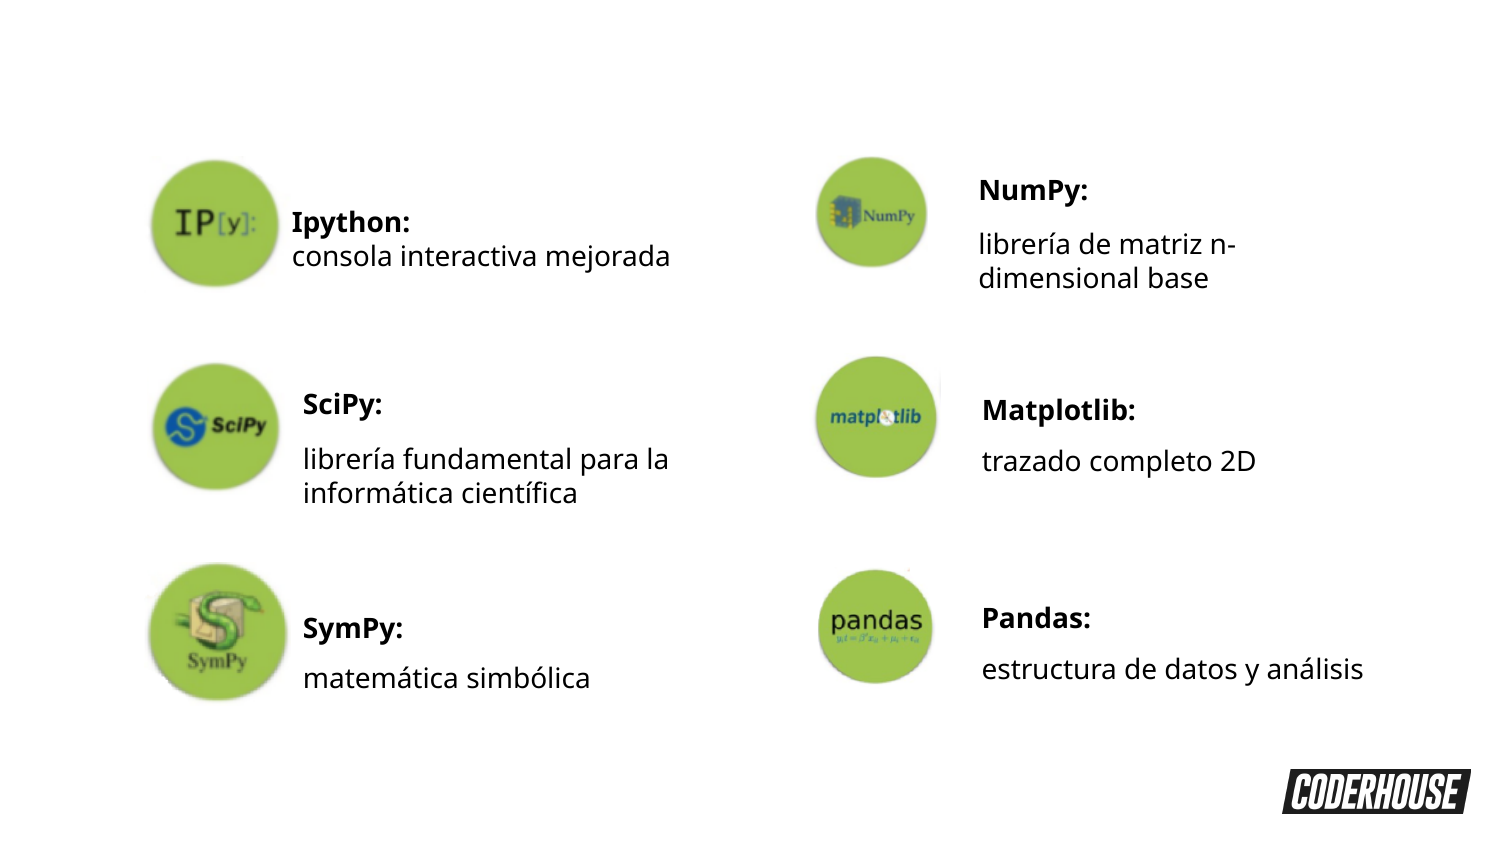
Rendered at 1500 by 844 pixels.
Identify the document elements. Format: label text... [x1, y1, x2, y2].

picture [815, 154, 928, 270]
picture [144, 156, 291, 294]
picture [144, 562, 291, 707]
text_box Pandas: estructura de datos y análisis [966, 568, 1420, 700]
text_box SciPy: librería fundamental para la informática científica [287, 371, 741, 524]
picture [815, 567, 936, 690]
picture [1281, 769, 1471, 814]
picture [146, 360, 289, 496]
text_box Ipython: consola interactiva mejorada [296, 172, 770, 287]
text_box Matplotlib: trazado completo 2D [966, 360, 1459, 492]
text_box NumPy: librería de matriz n-dimensional base [963, 156, 1388, 309]
text_box SymPy: matemática simbólica [296, 585, 869, 702]
picture [802, 353, 941, 484]
